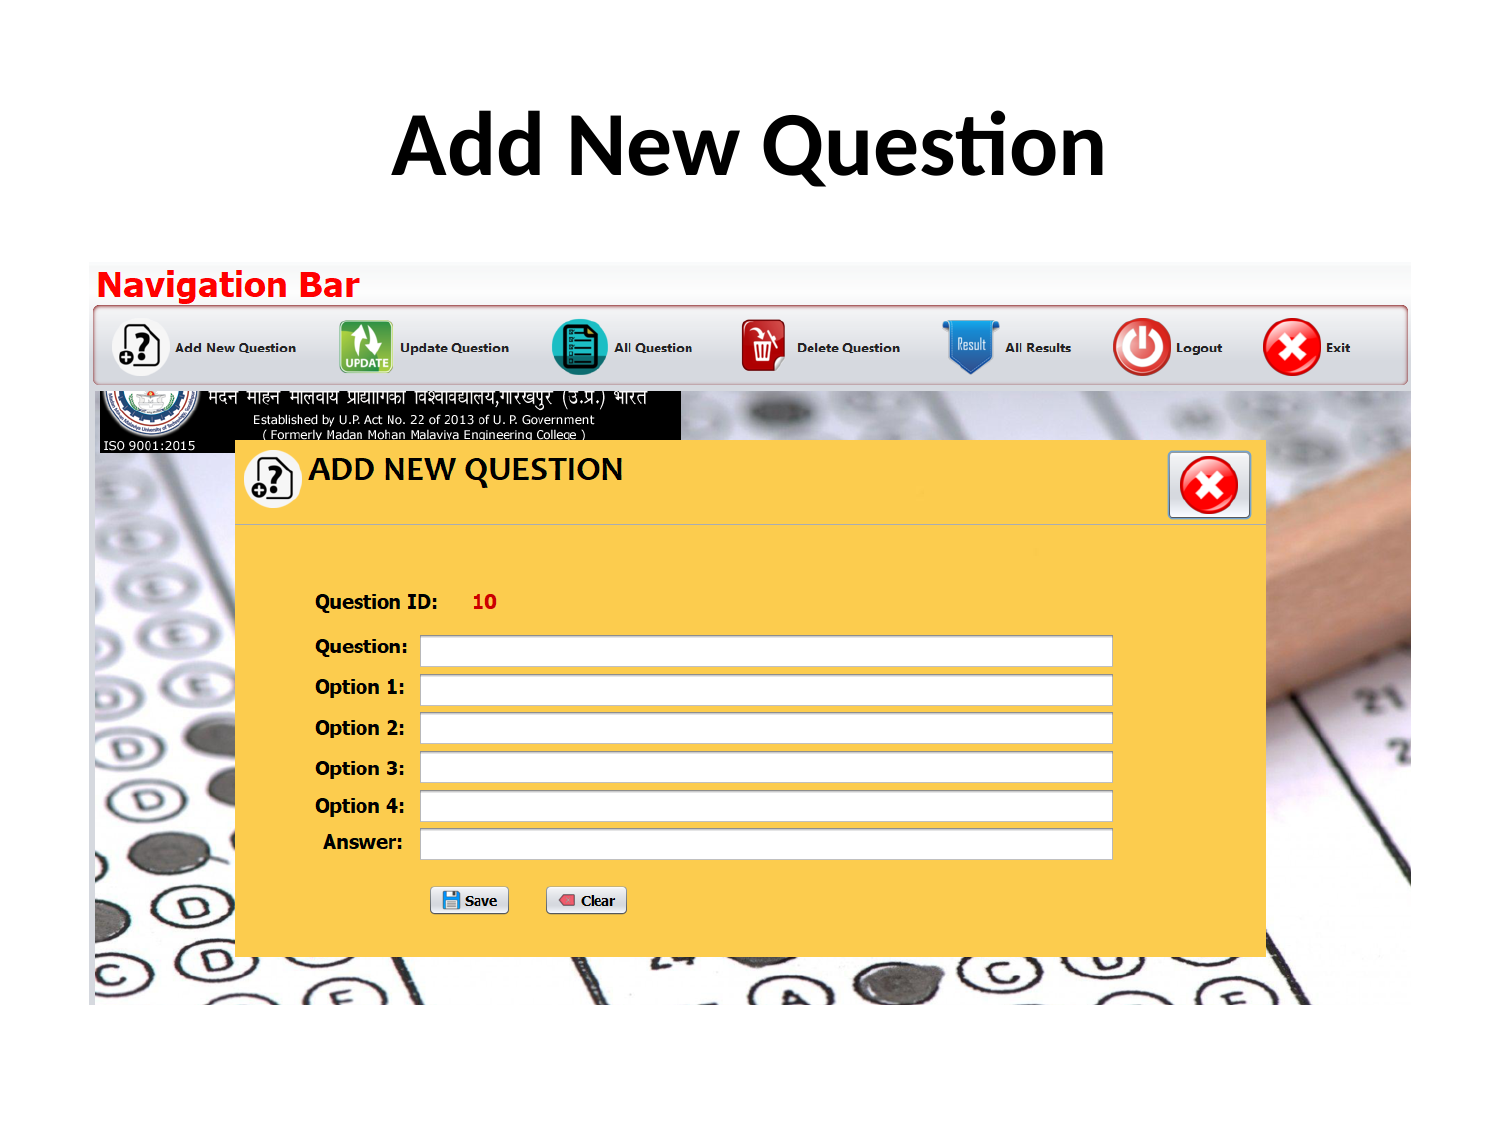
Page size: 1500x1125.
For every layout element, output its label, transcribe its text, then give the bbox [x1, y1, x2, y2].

title Add New Question [75, 45, 1425, 233]
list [89, 262, 1411, 1006]
